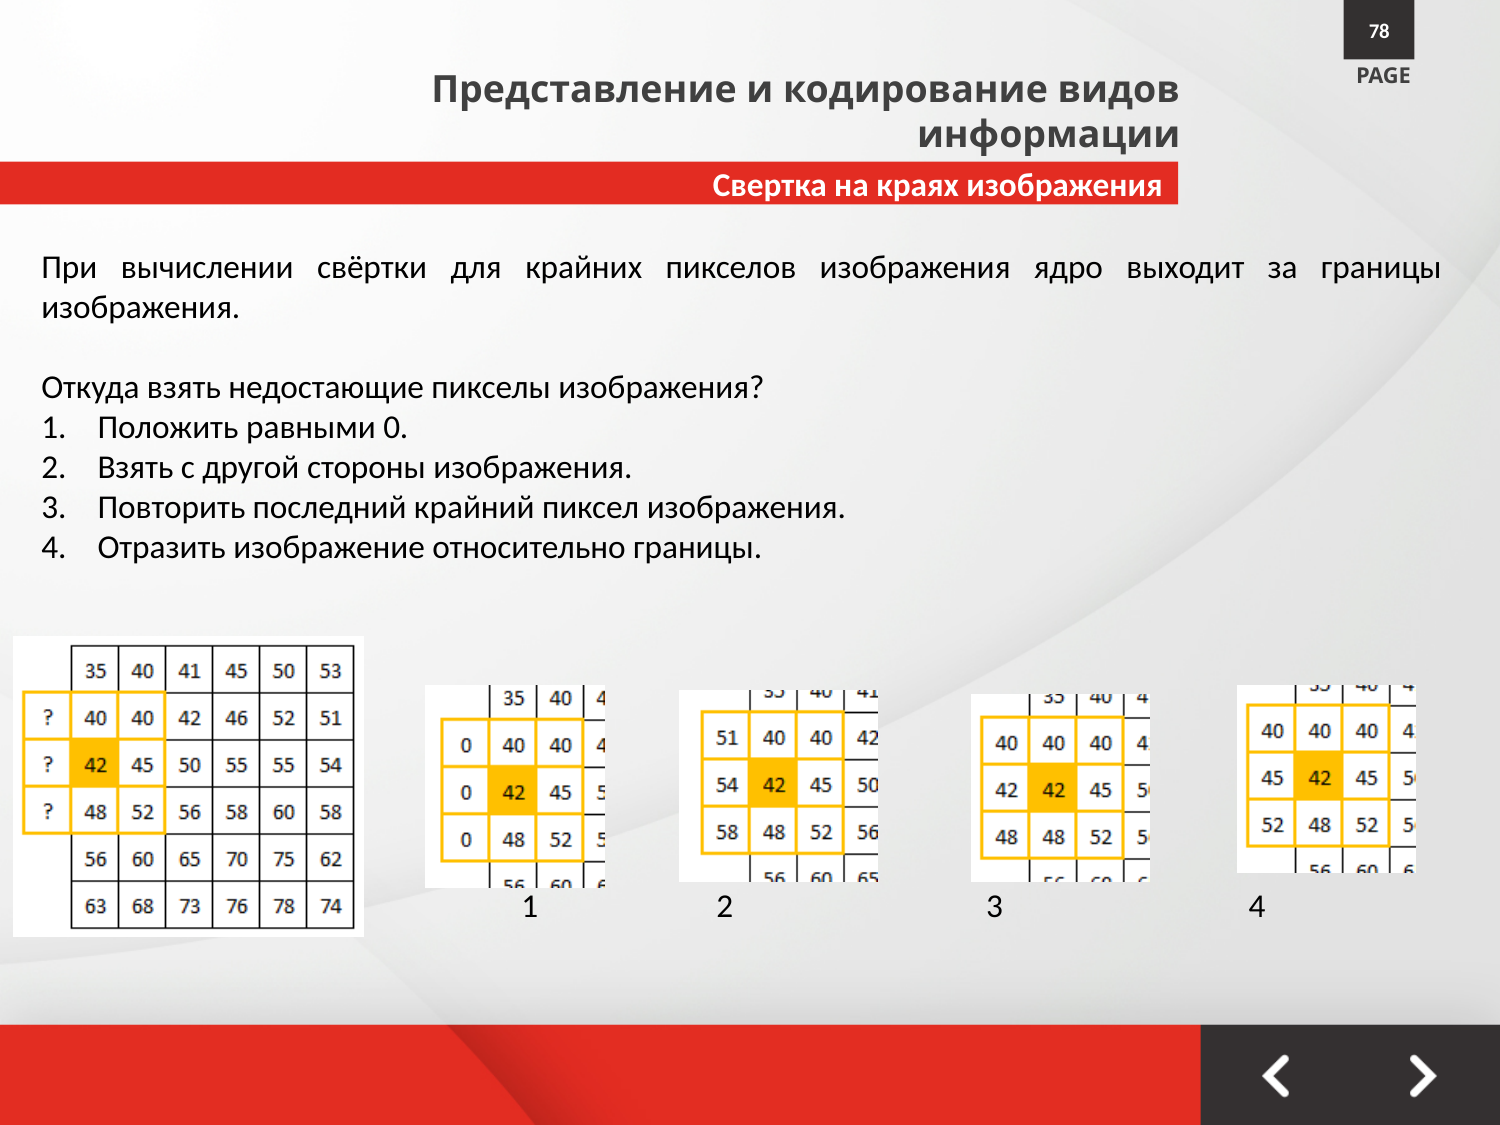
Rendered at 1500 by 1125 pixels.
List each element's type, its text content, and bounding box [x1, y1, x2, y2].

text_box Представление и кодирование видов информации [171, 57, 1196, 163]
text_box При вычислении свёртки для крайних пикселов изображения ядро выходит за границы изображения. Откуда взять недостающие пикселы изображения? Положить равными 0. Взять с другой стороны изображения. Повторить последний крайний пиксел изображения. Отразить изображение относительно границы. 1 2 3 4 [26, 238, 1459, 932]
text_box 78 [1342, 0, 1417, 61]
text_box PAGE [1341, 54, 1426, 96]
picture [0, 0, 1500, 1125]
subtitle Свертка на краях изображения [0, 161, 1179, 205]
